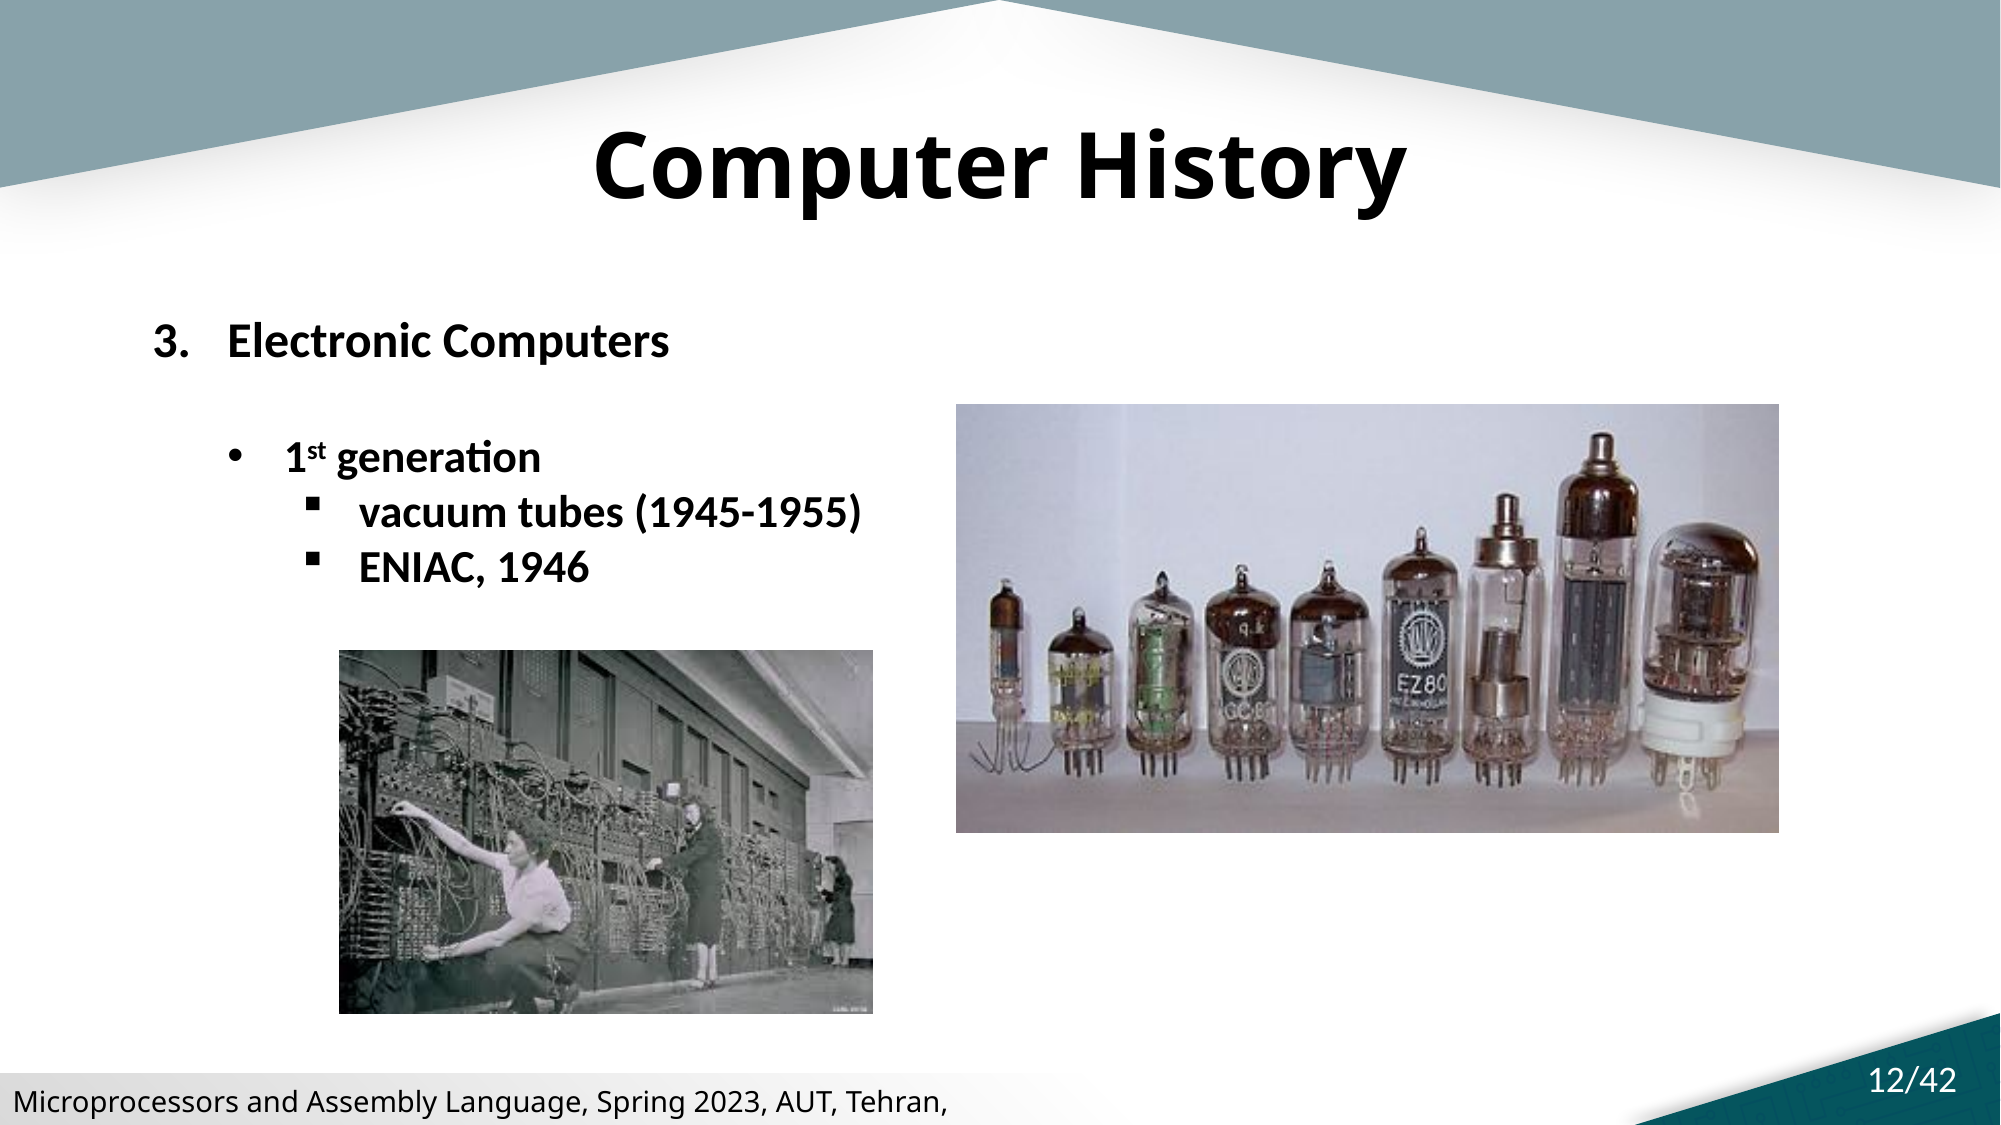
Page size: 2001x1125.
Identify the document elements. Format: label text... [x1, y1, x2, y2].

picture [339, 650, 873, 1014]
picture [956, 404, 1779, 833]
title Computer History [137, 59, 1863, 278]
slide_number 12/42 [1522, 1047, 1973, 1108]
list Electronic Computers 1st generation vacuum tubes (1945-1955) ENIAC, 1946 [137, 299, 1863, 1014]
